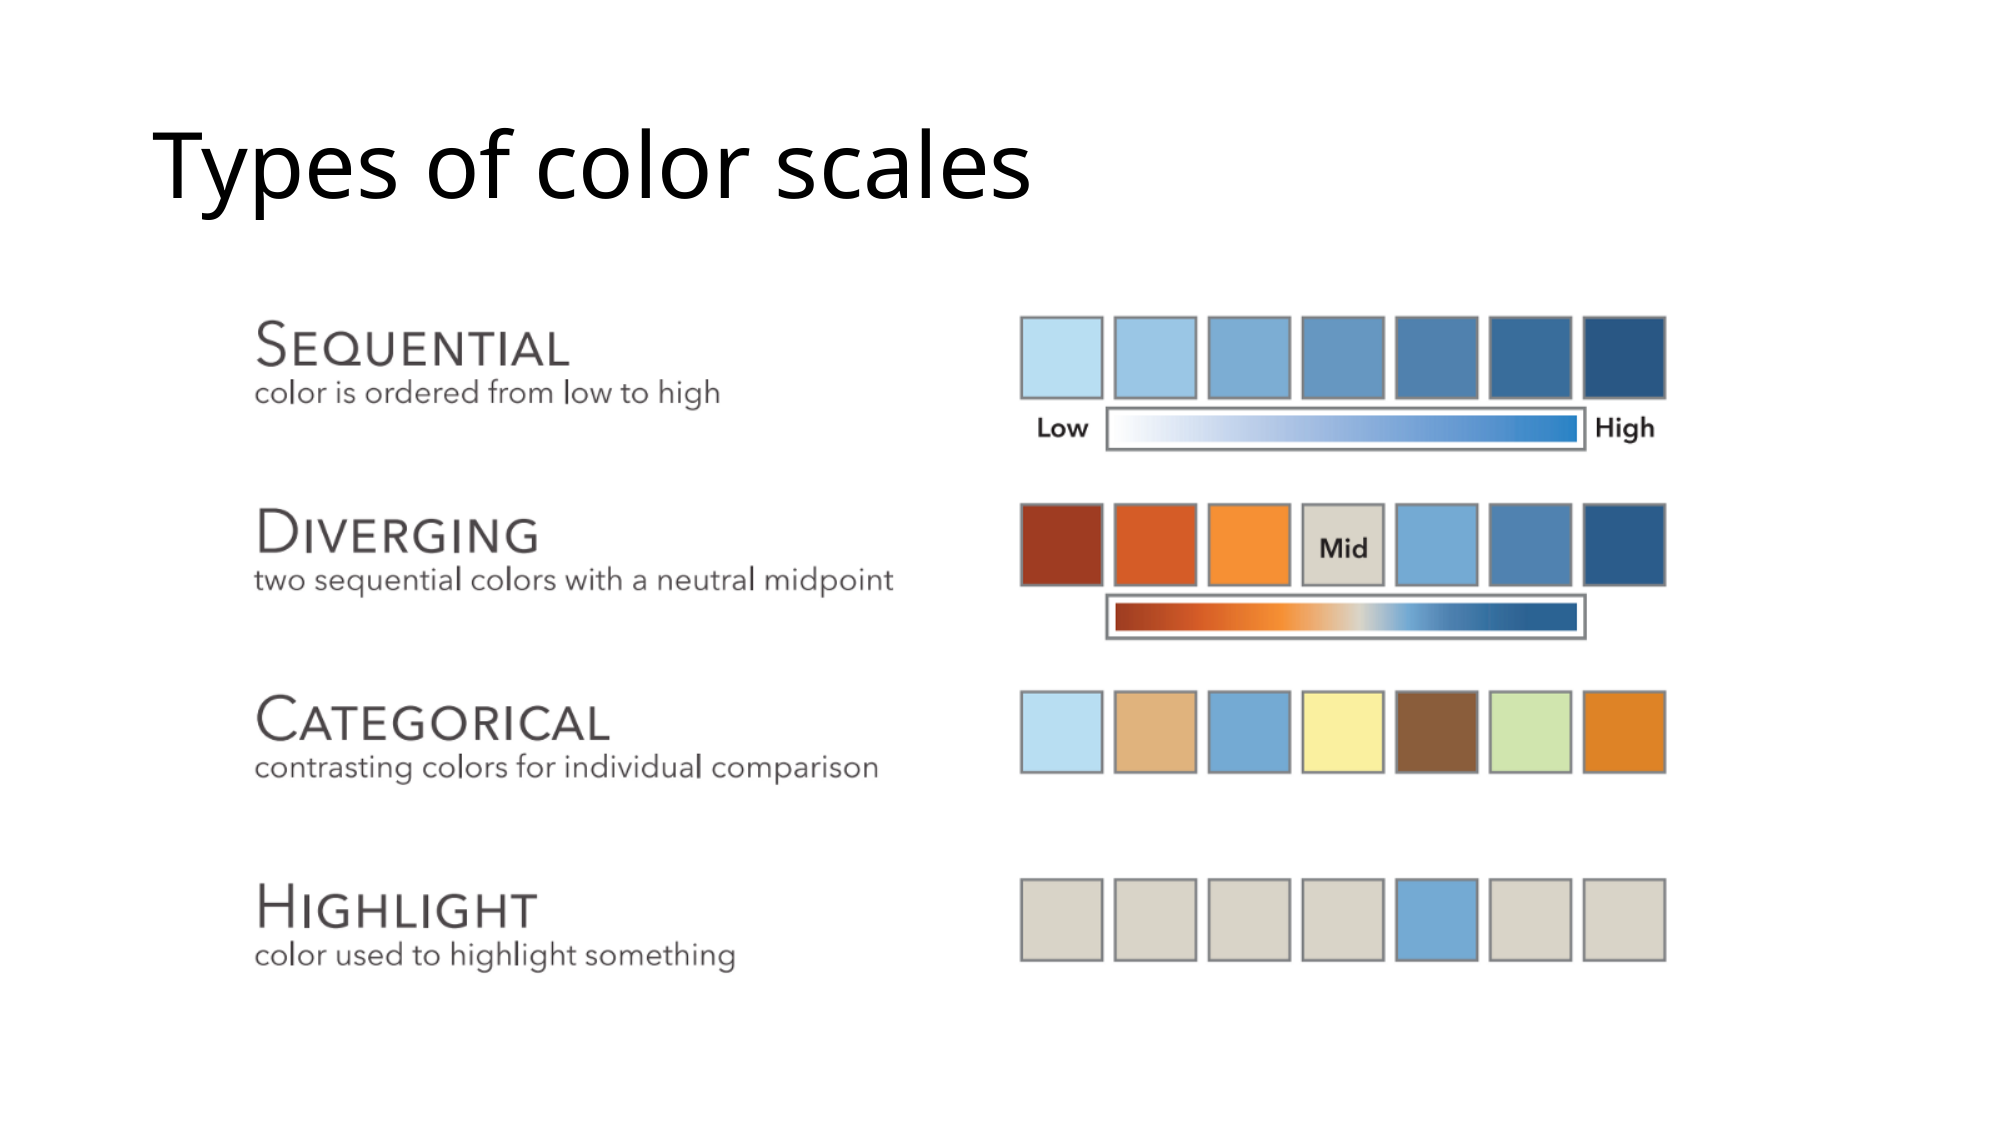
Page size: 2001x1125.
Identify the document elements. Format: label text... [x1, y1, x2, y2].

picture [207, 277, 1707, 464]
picture [207, 853, 1707, 1005]
picture [207, 661, 1707, 820]
picture [207, 475, 1707, 654]
title Types of color scales [137, 59, 1863, 278]
